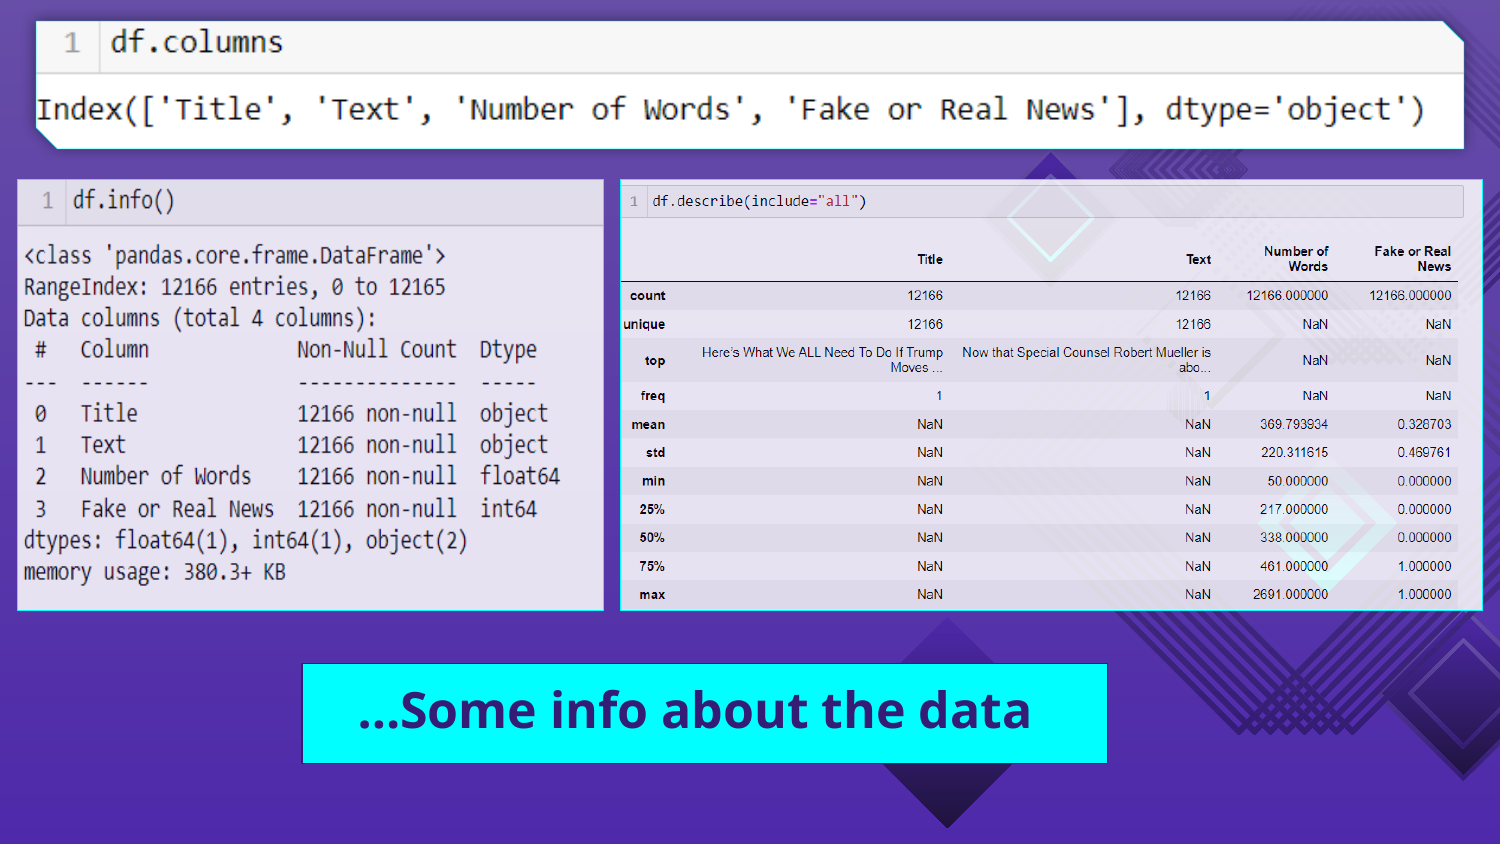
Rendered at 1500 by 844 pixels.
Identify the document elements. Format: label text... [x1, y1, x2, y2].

picture [35, 20, 1465, 150]
subtitle Some info about the data… [301, 663, 1108, 764]
picture [620, 178, 1483, 611]
picture [16, 178, 604, 611]
